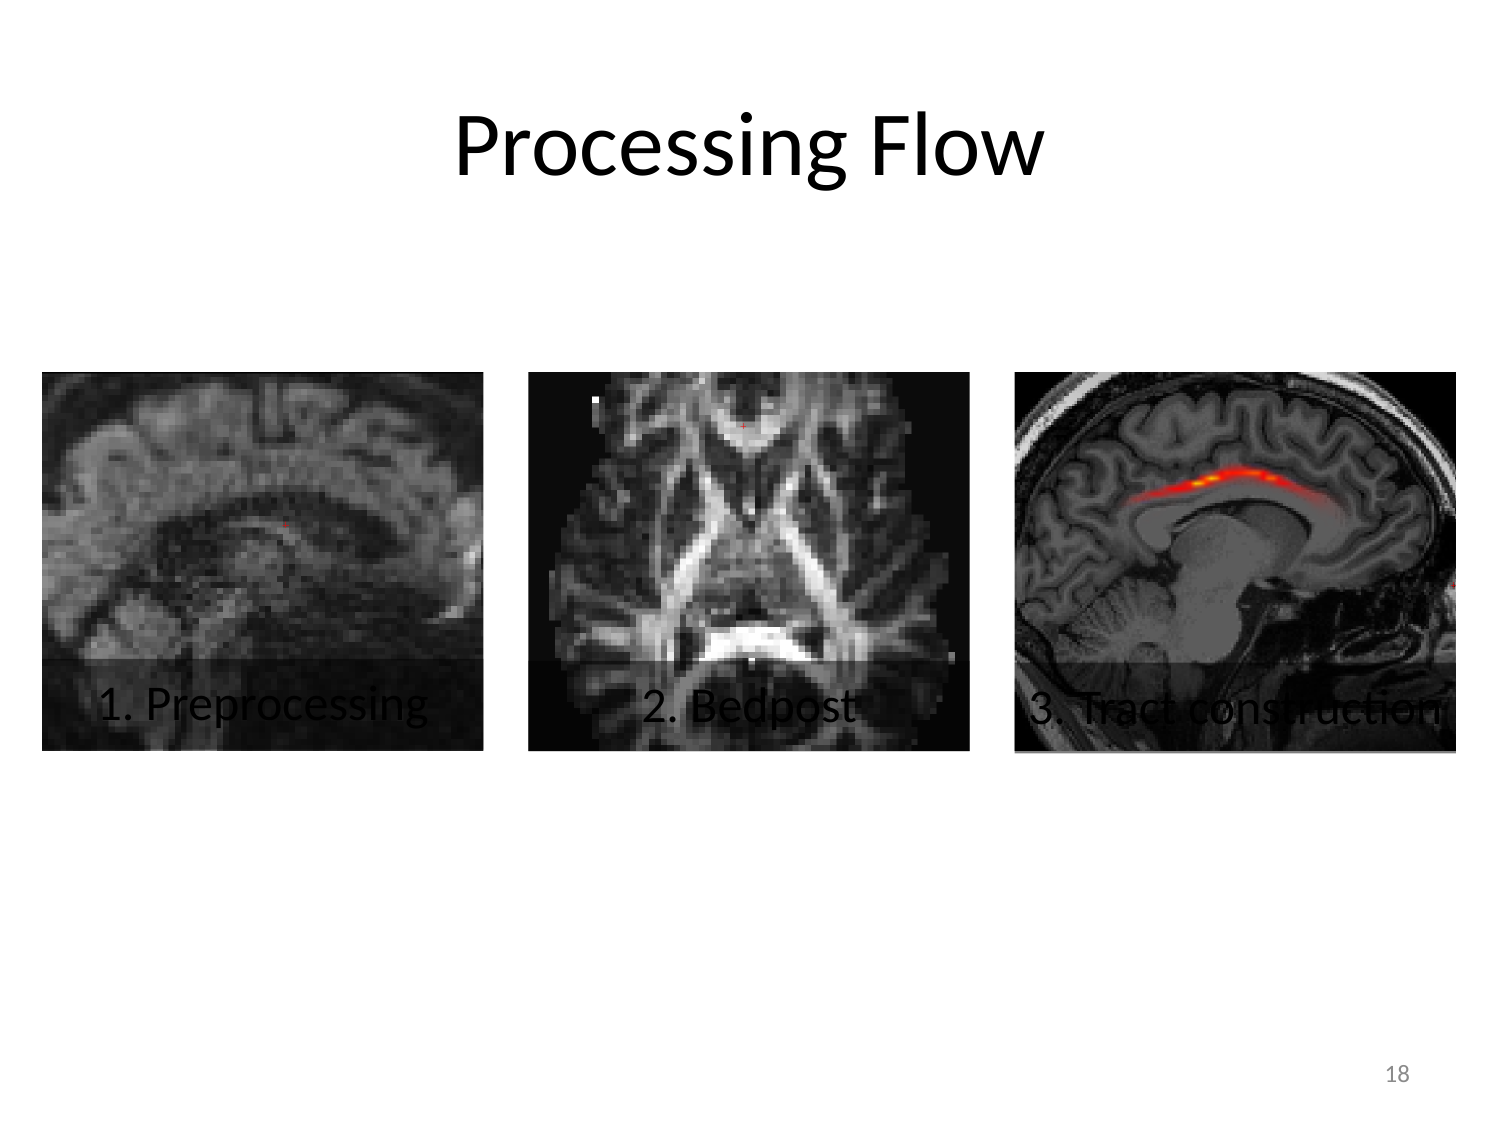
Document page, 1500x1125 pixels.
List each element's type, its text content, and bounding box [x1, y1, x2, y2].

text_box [41, 344, 1457, 780]
slide_number 18 [1074, 1042, 1425, 1103]
title Processing Flow [75, 45, 1425, 233]
